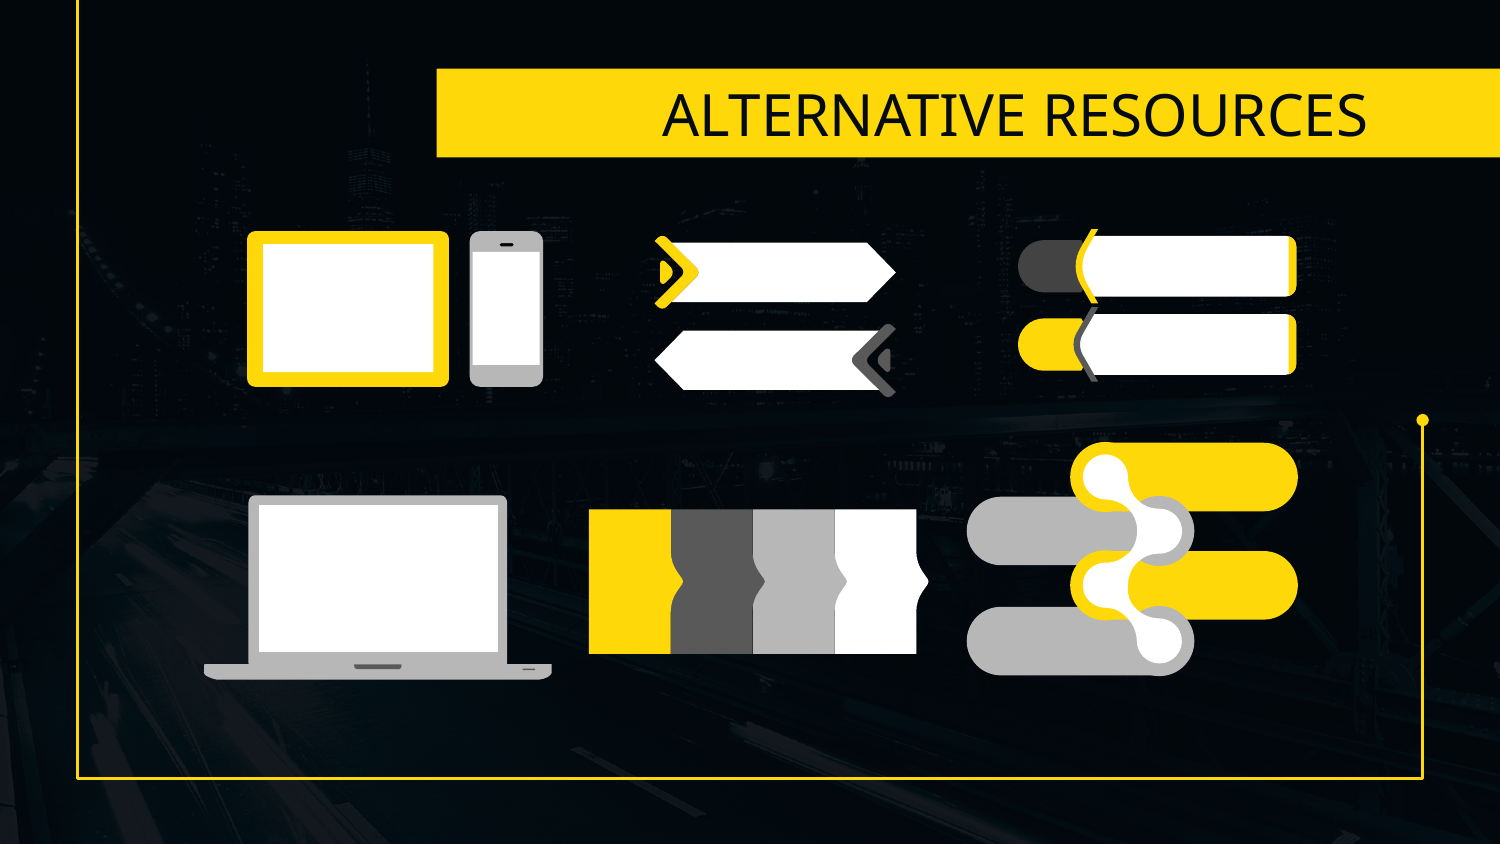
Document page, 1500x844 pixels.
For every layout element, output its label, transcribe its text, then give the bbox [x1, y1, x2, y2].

picture [0, 0, 1500, 844]
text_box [1017, 306, 1297, 382]
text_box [1017, 228, 1297, 304]
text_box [201, 495, 553, 680]
title ALTERNATIVE RESOURCES [117, 63, 1384, 158]
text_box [469, 230, 544, 388]
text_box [246, 230, 450, 388]
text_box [654, 235, 897, 309]
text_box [588, 509, 930, 655]
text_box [654, 323, 897, 398]
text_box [966, 442, 1299, 676]
